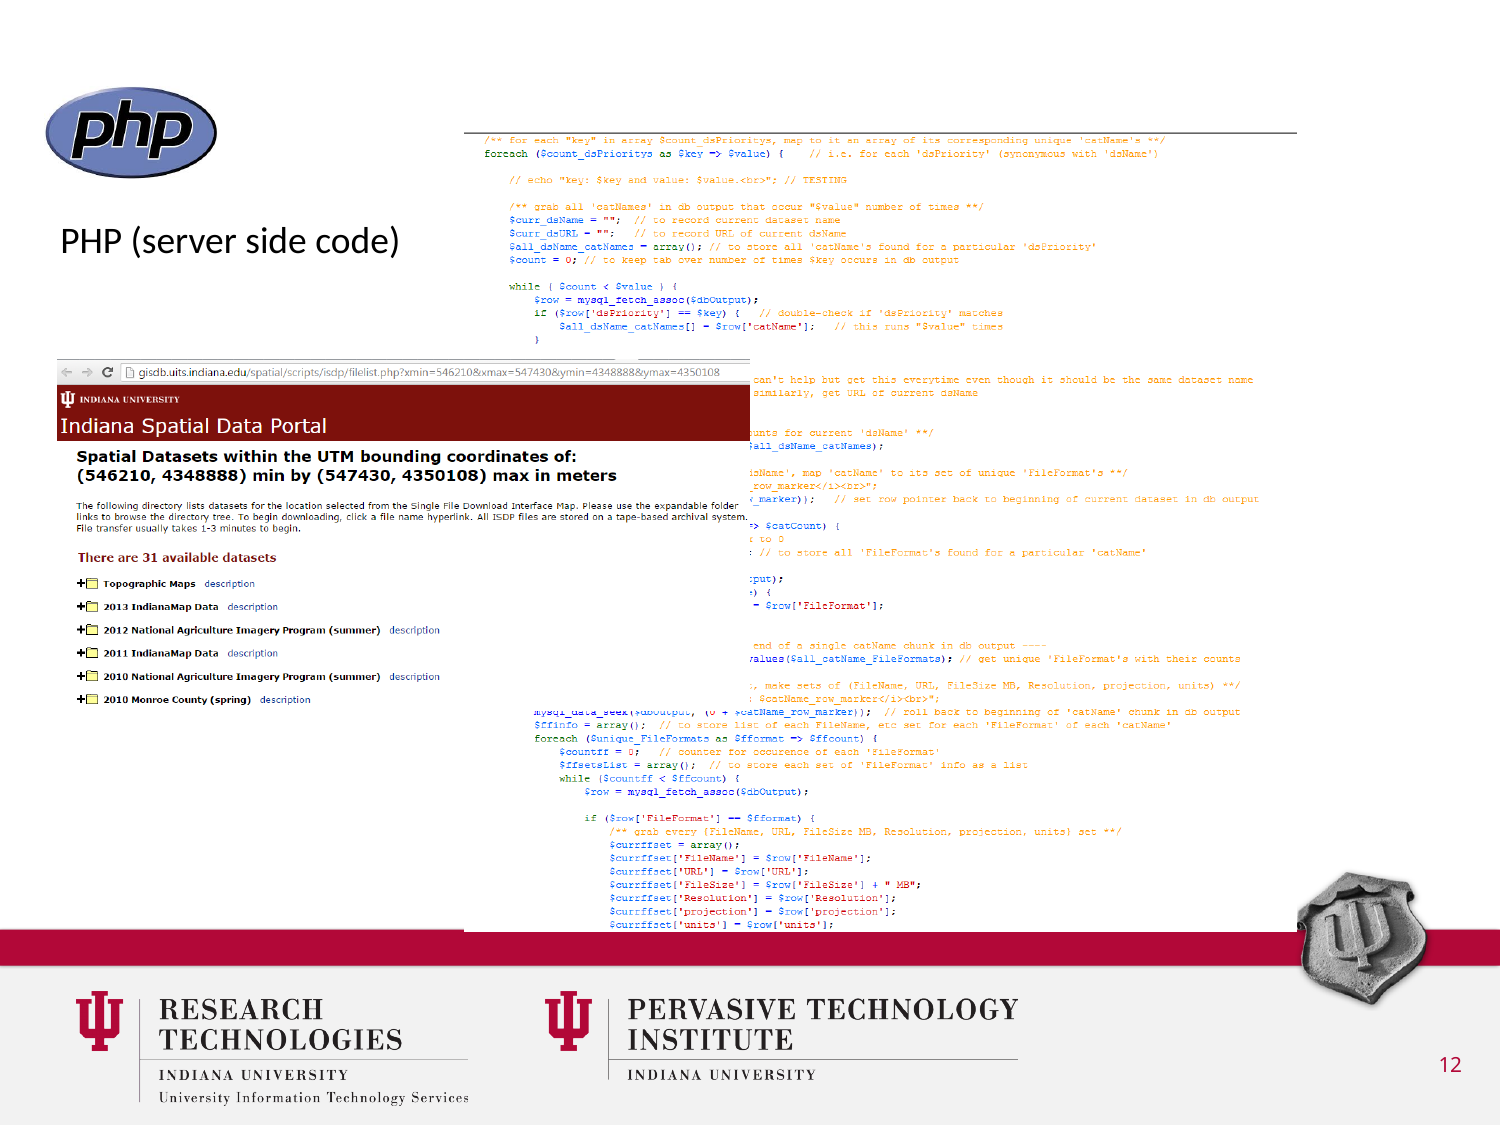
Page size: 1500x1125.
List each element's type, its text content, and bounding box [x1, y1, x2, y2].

picture [57, 132, 1435, 1011]
picture [76, 991, 468, 1106]
text_box PHP (server side code) [45, 208, 459, 269]
picture [545, 991, 1018, 1080]
picture [44, 86, 219, 179]
